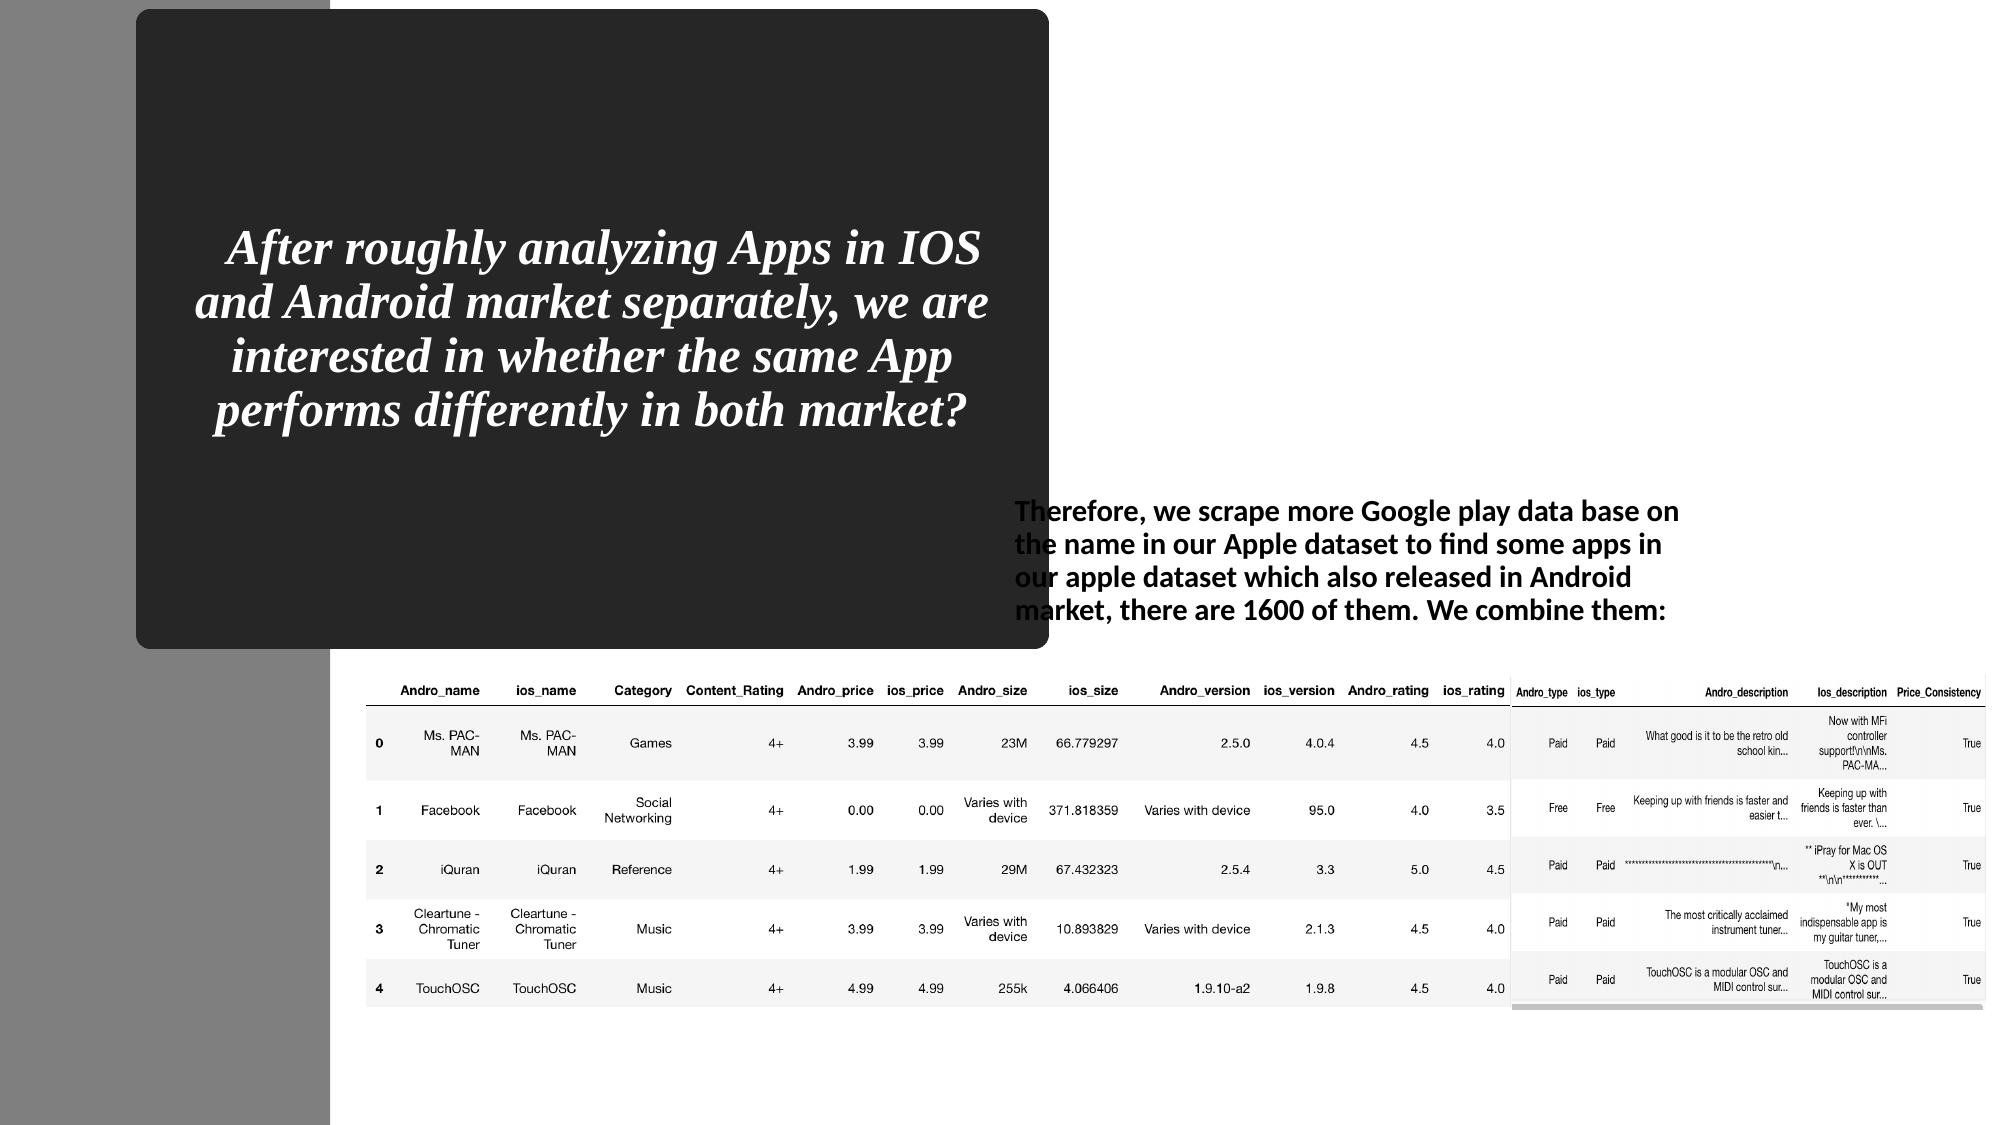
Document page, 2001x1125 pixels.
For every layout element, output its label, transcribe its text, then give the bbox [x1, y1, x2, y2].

text_box [0, 0, 331, 1125]
picture [366, 674, 1986, 1010]
list Therefore, we scrape more Google play data base on the name in our Apple dataset to find some apps in our apple dataset which also released in Android market, there are 1600 of them. We combine them: [999, 488, 1712, 656]
title After roughly analyzing Apps in IOS and Android market separately, we are interested in whether the same App performs differently in both market? [150, 23, 1035, 635]
